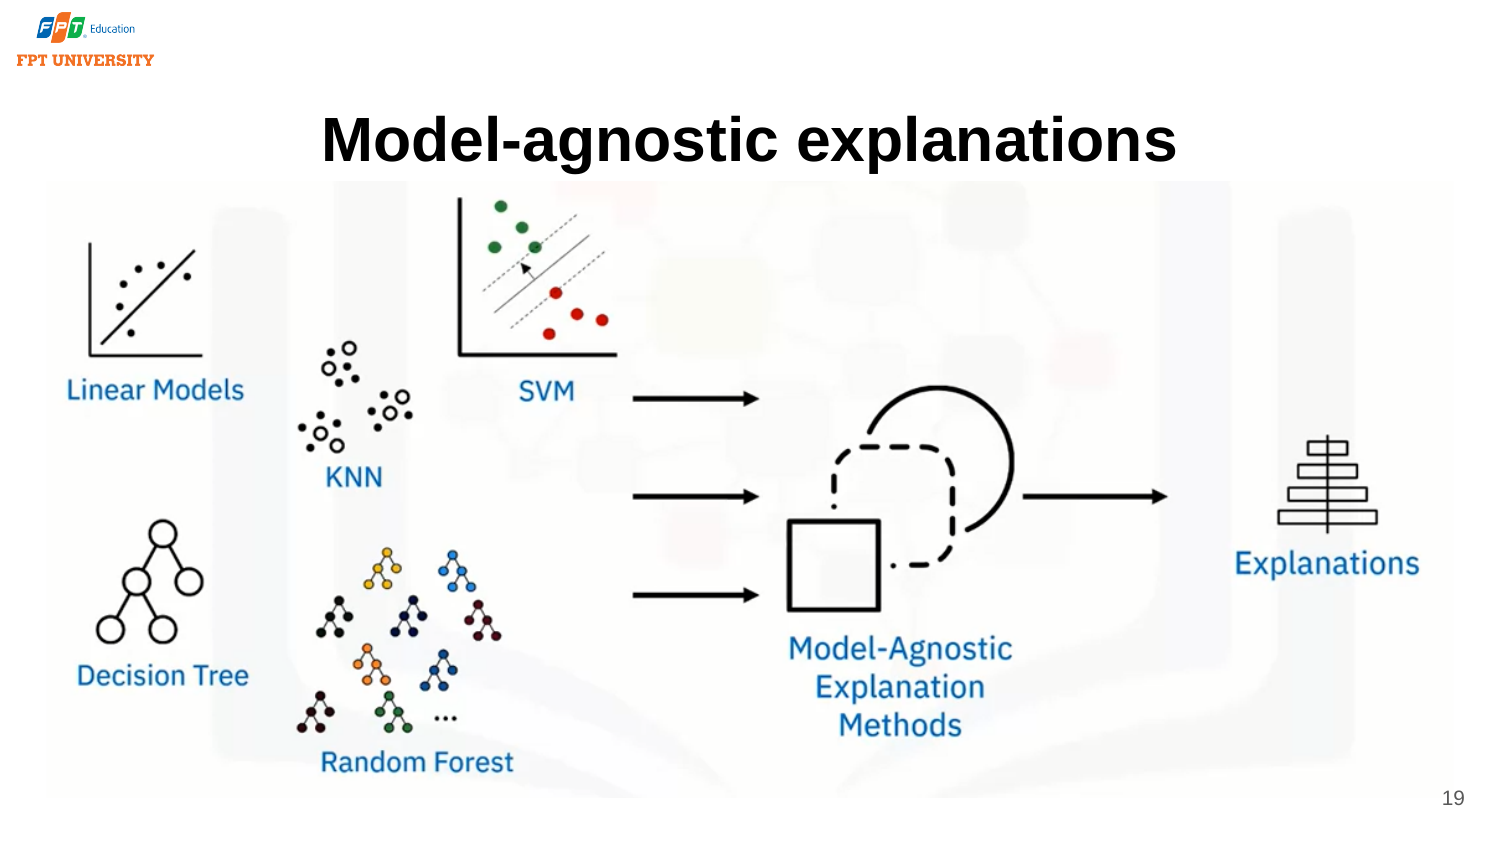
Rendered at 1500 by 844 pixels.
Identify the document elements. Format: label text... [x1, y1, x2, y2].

picture [46, 181, 1454, 798]
title Model-agnostic explanations [51, 72, 1449, 167]
picture [11, 1, 160, 77]
slide_number 19 [1389, 764, 1480, 830]
